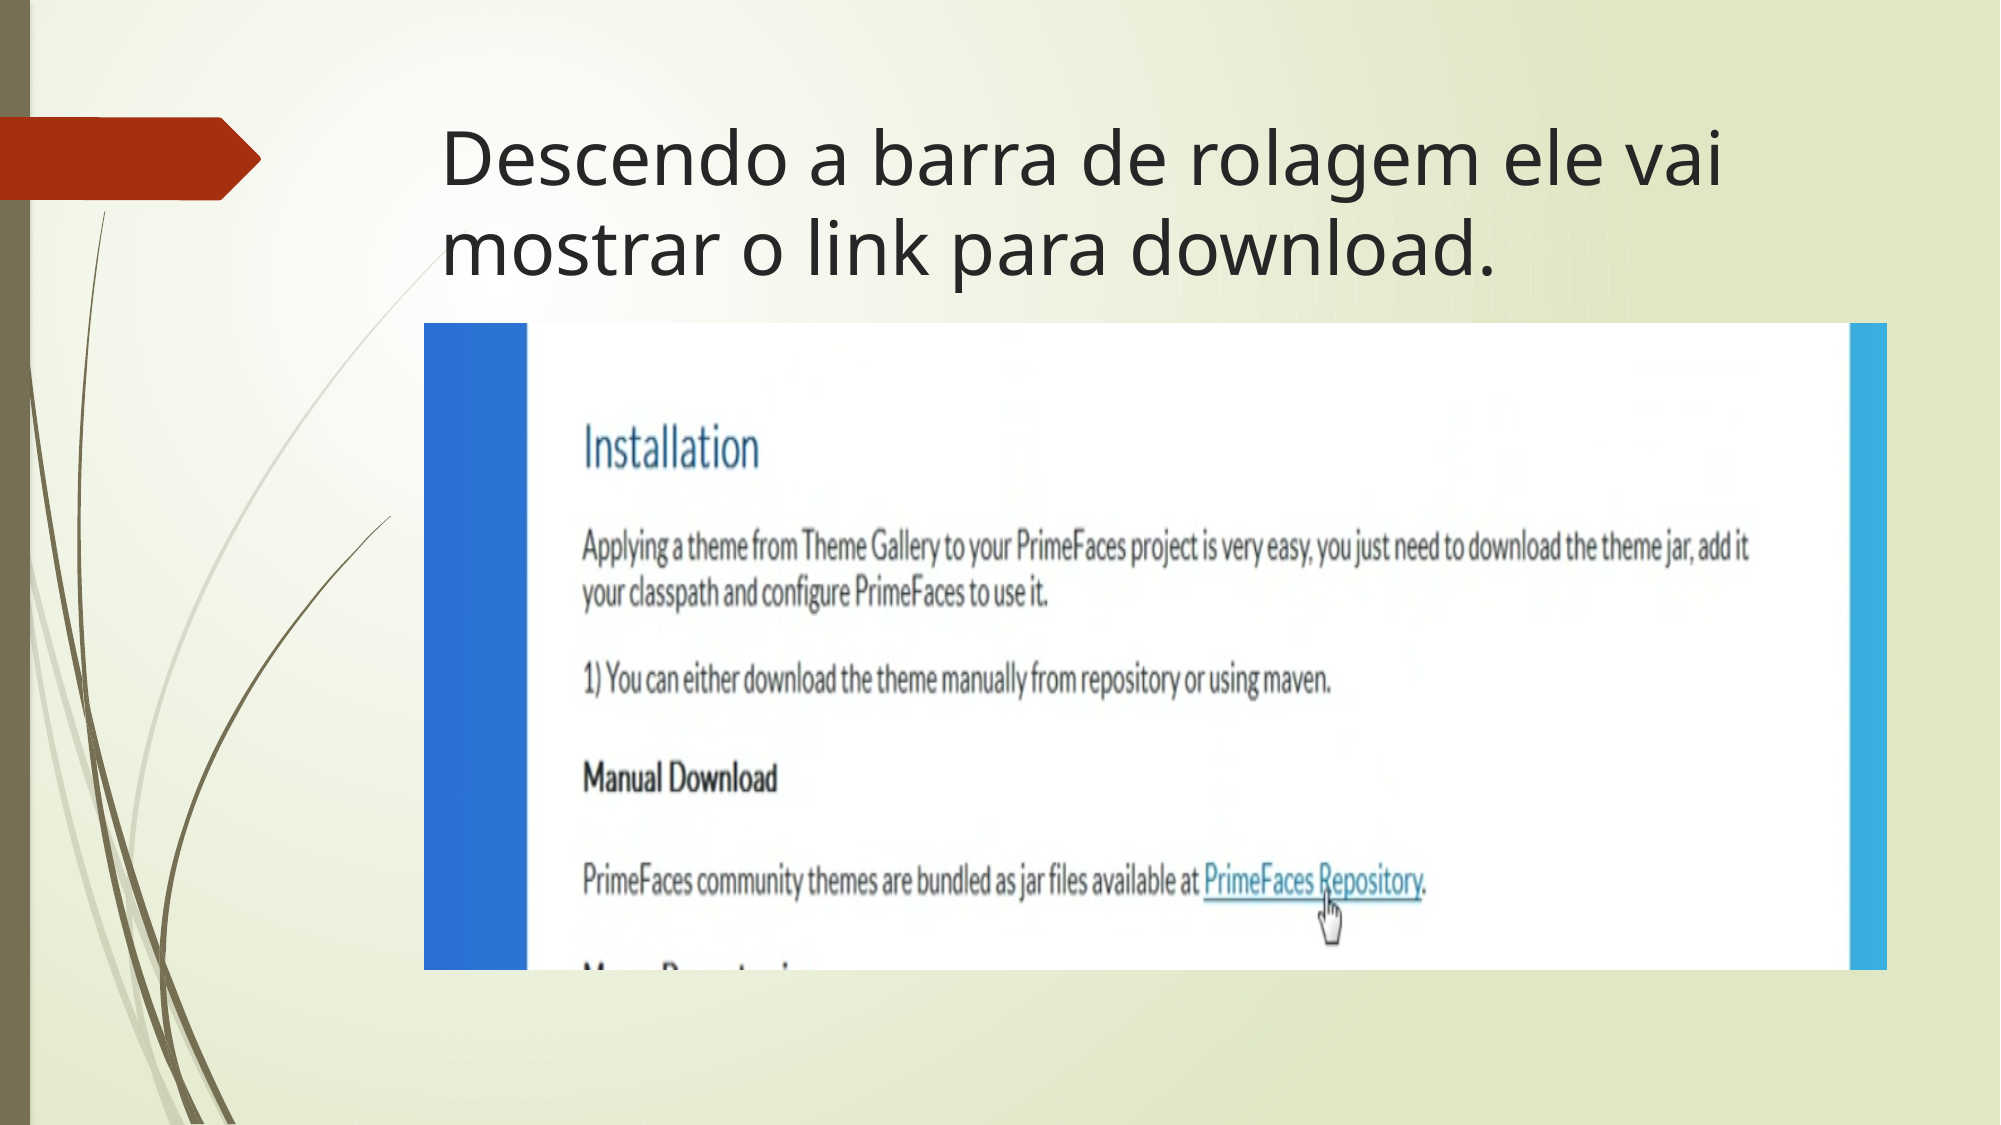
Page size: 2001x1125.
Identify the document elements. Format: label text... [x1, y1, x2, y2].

picture [424, 323, 1887, 970]
title Descendo a barra de rolagem ele vai mostrar o link para download. [425, 102, 1888, 313]
